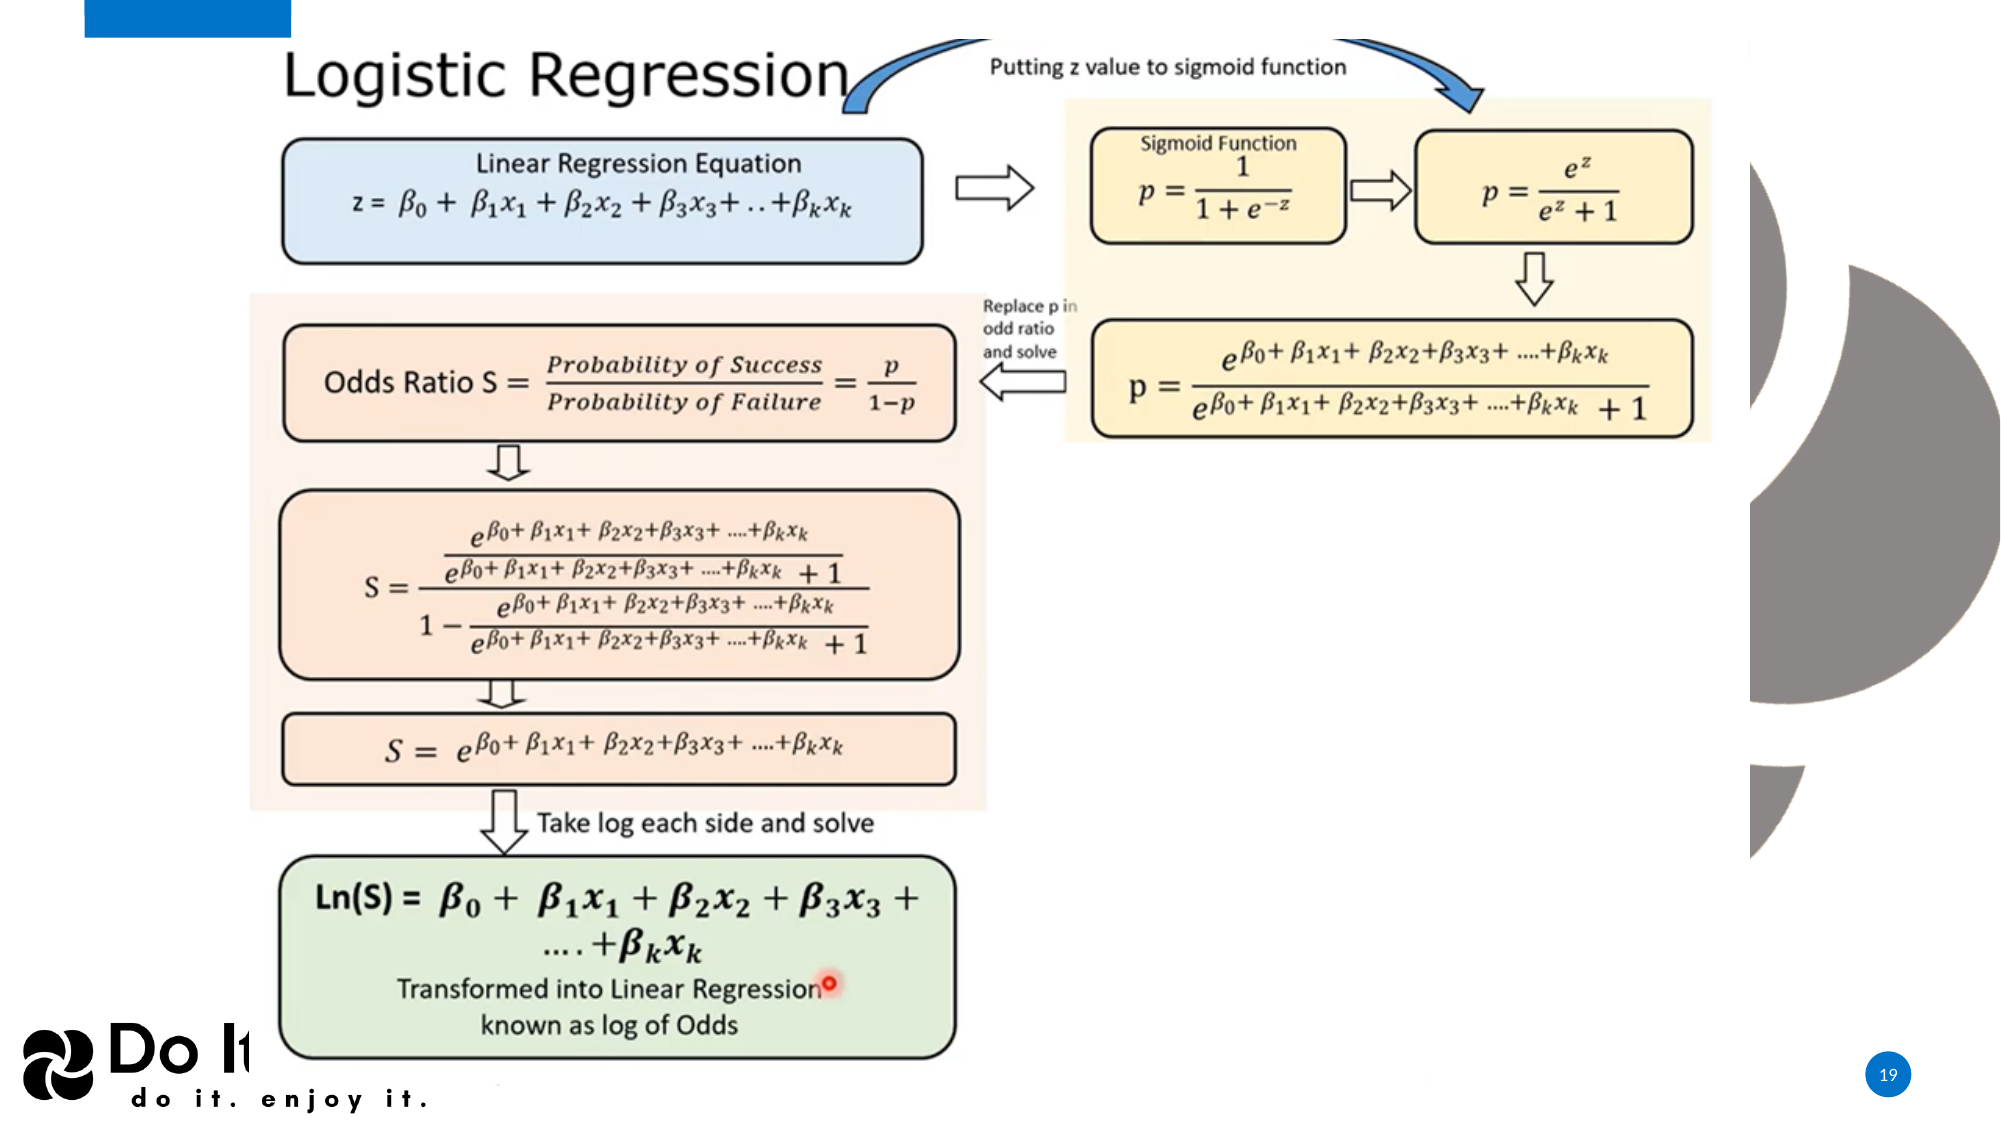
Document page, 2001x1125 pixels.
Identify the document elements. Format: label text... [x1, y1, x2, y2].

picture [0, 0, 2001, 1125]
slide_number 19 [1864, 1059, 1913, 1090]
